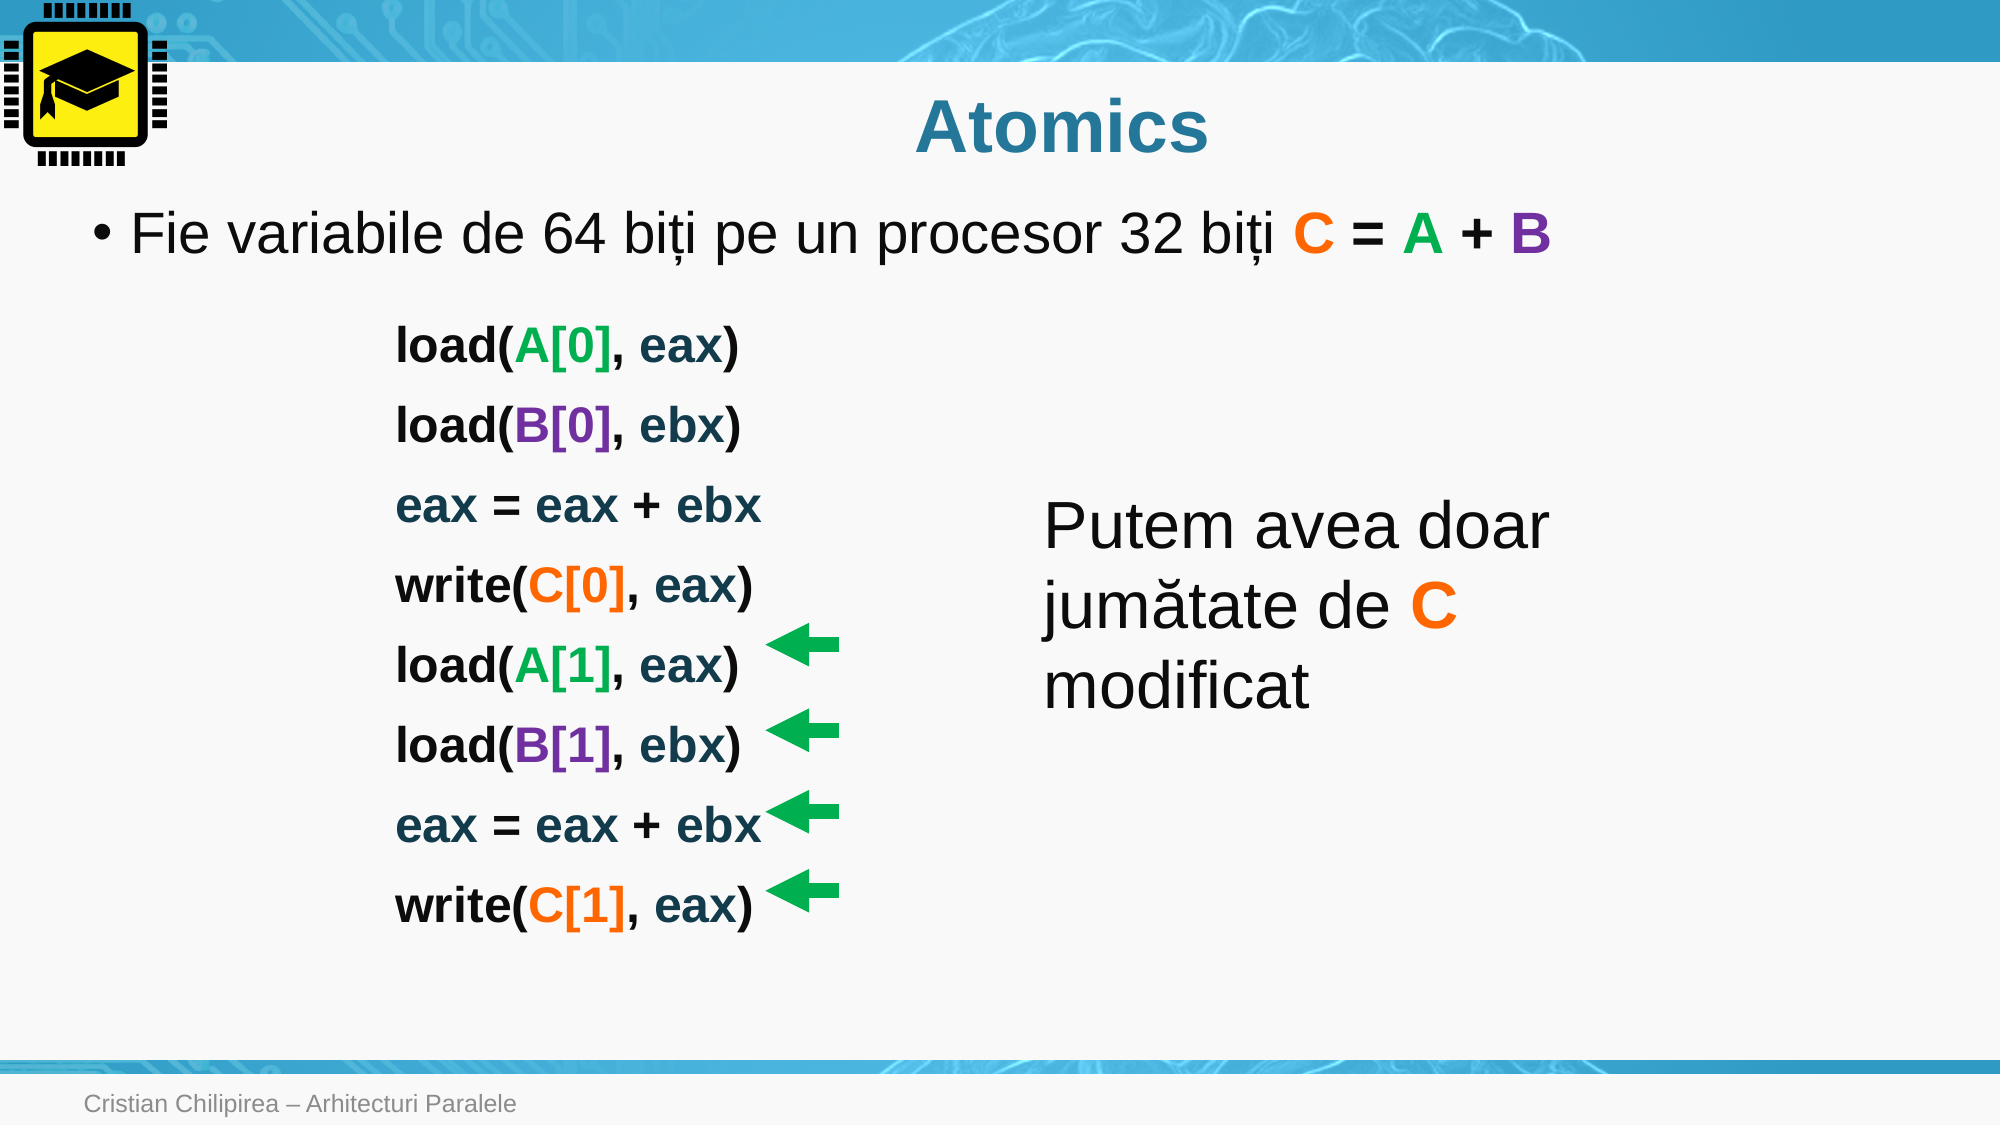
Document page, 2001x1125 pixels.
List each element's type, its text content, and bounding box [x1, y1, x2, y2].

list Fie variabile de 64 biți pe un procesor 32 biți C = A + B [77, 196, 1955, 1014]
picture [0, 1060, 2000, 1074]
picture [0, 0, 2000, 166]
text_box load(A[0], eax) load(B[0], ebx) eax = eax + ebx write(C[0], eax) load(A[1], eax) load(B[1], ebx) eax = eax + ebx write(C[1], eax) [395, 304, 1234, 1023]
footer Cristian Chilipirea – Arhitecturi Paralele [68, 1083, 1542, 1125]
text_box Putem avea doar jumătate de C modificat [1029, 474, 1750, 729]
title Atomics [170, 76, 1955, 180]
